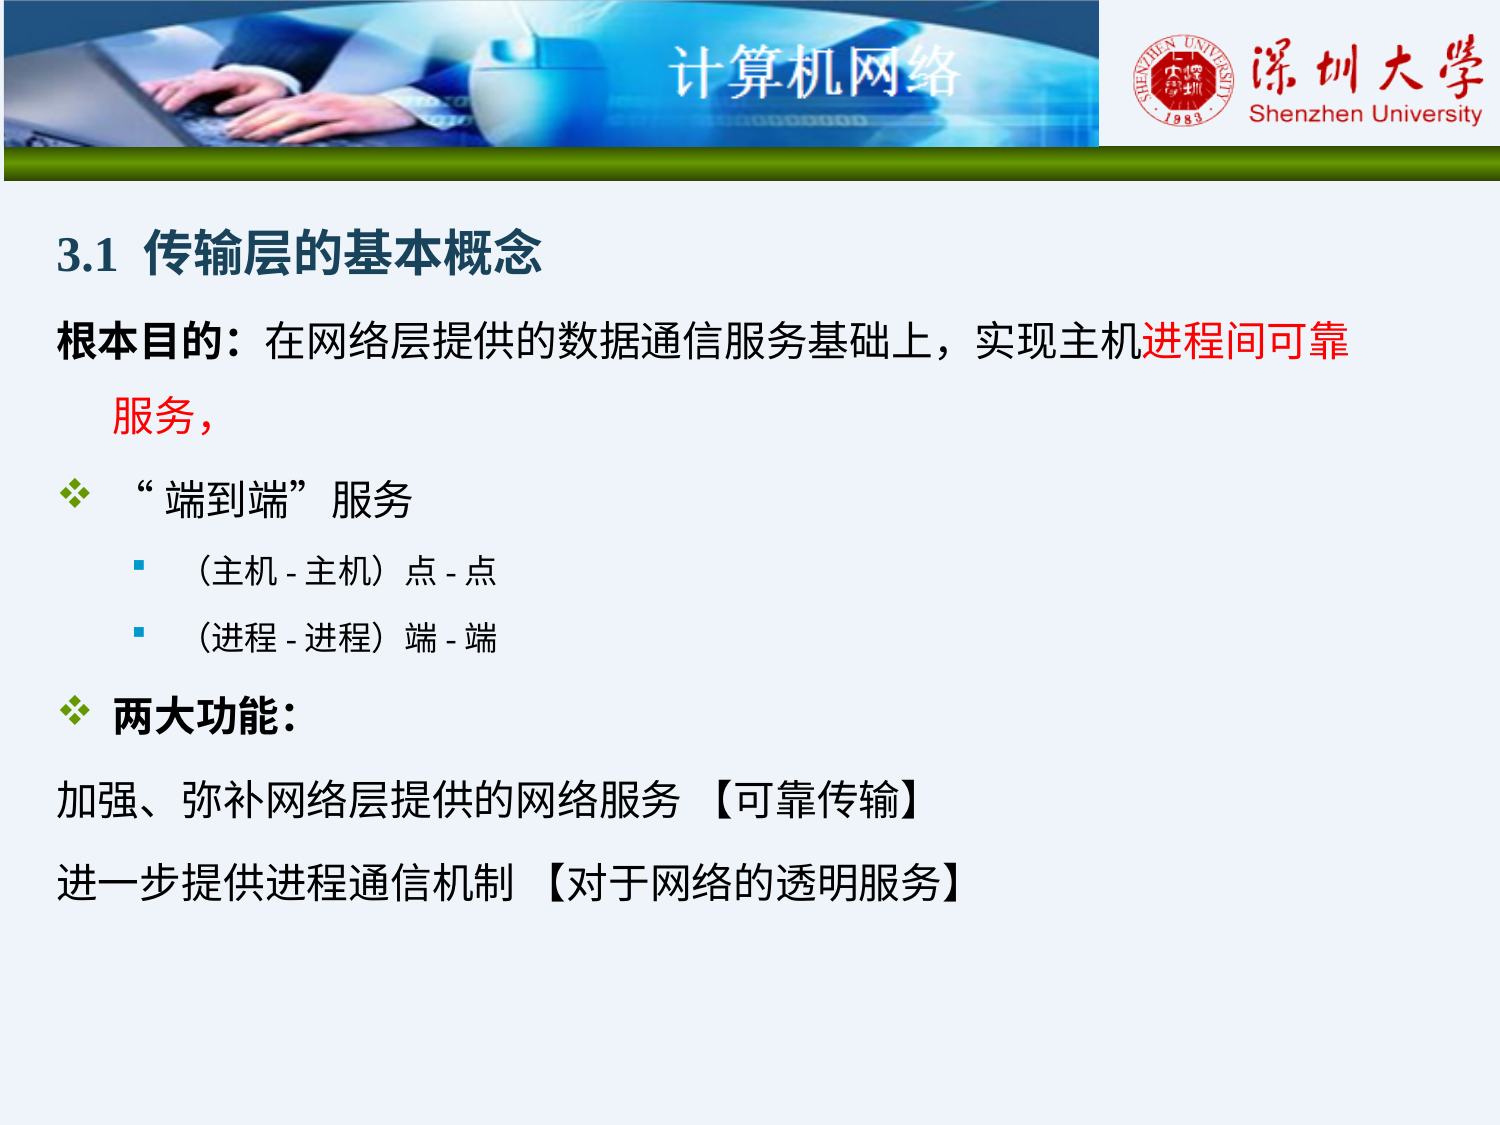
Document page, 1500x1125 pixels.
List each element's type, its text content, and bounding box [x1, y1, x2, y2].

picture [3, 1, 1099, 147]
picture [1113, 18, 1488, 147]
list 3.1 传输层的基本概念 根本目的：在网络层提供的数据通信服务基础上，实现主机进程间可靠服务， “端到端”服务 （主机-主机）点-点 （进程-进程）端-端 两大功能： 加强、弥补网络层提供的网络服务 【可靠传输】 进一步提供进程通信机制 【对于网络的透明服务】 [41, 184, 1392, 905]
